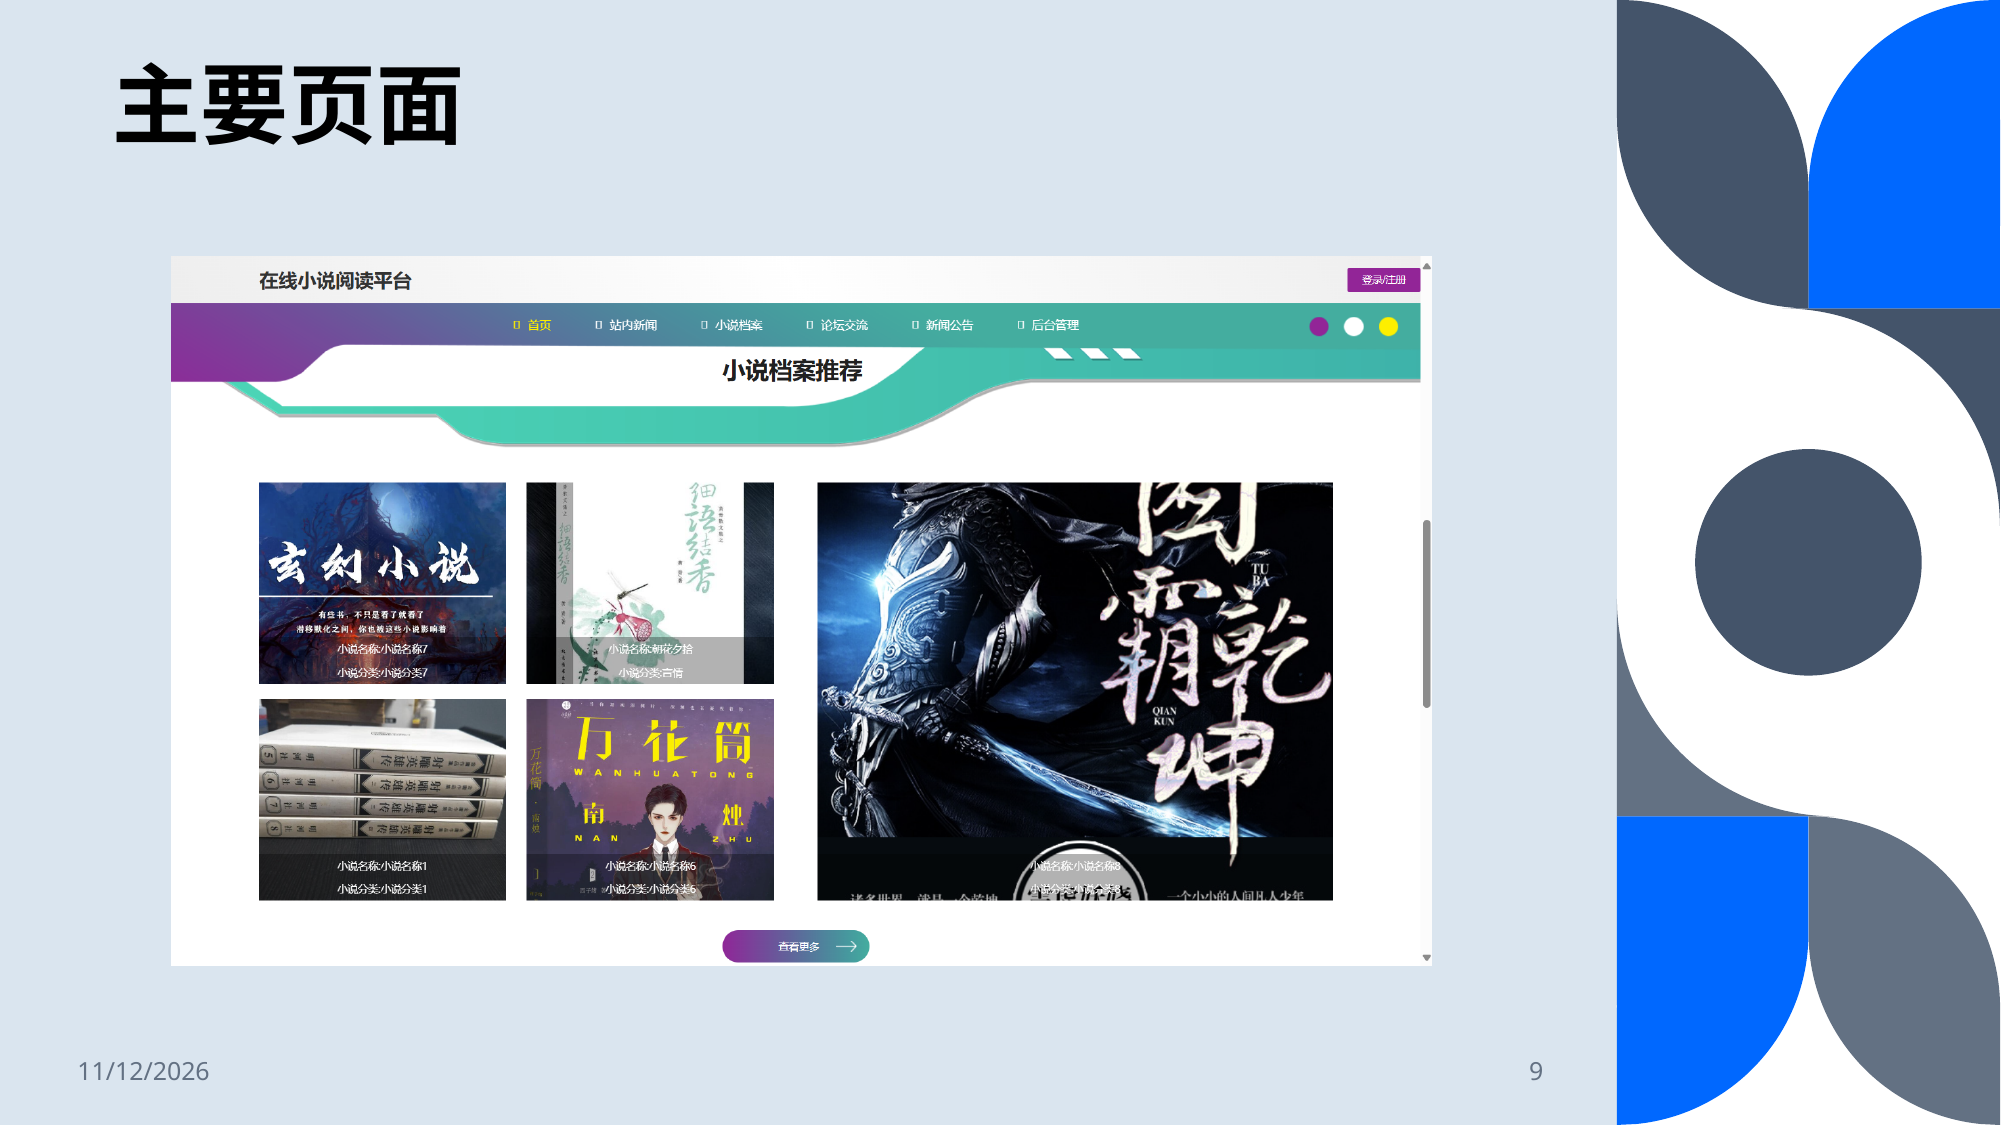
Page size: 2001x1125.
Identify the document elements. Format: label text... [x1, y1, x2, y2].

slide_number 9 [1366, 1042, 1559, 1103]
text_box 主要页面 [97, 51, 1823, 270]
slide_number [62, 1042, 320, 1103]
picture [171, 256, 1432, 966]
